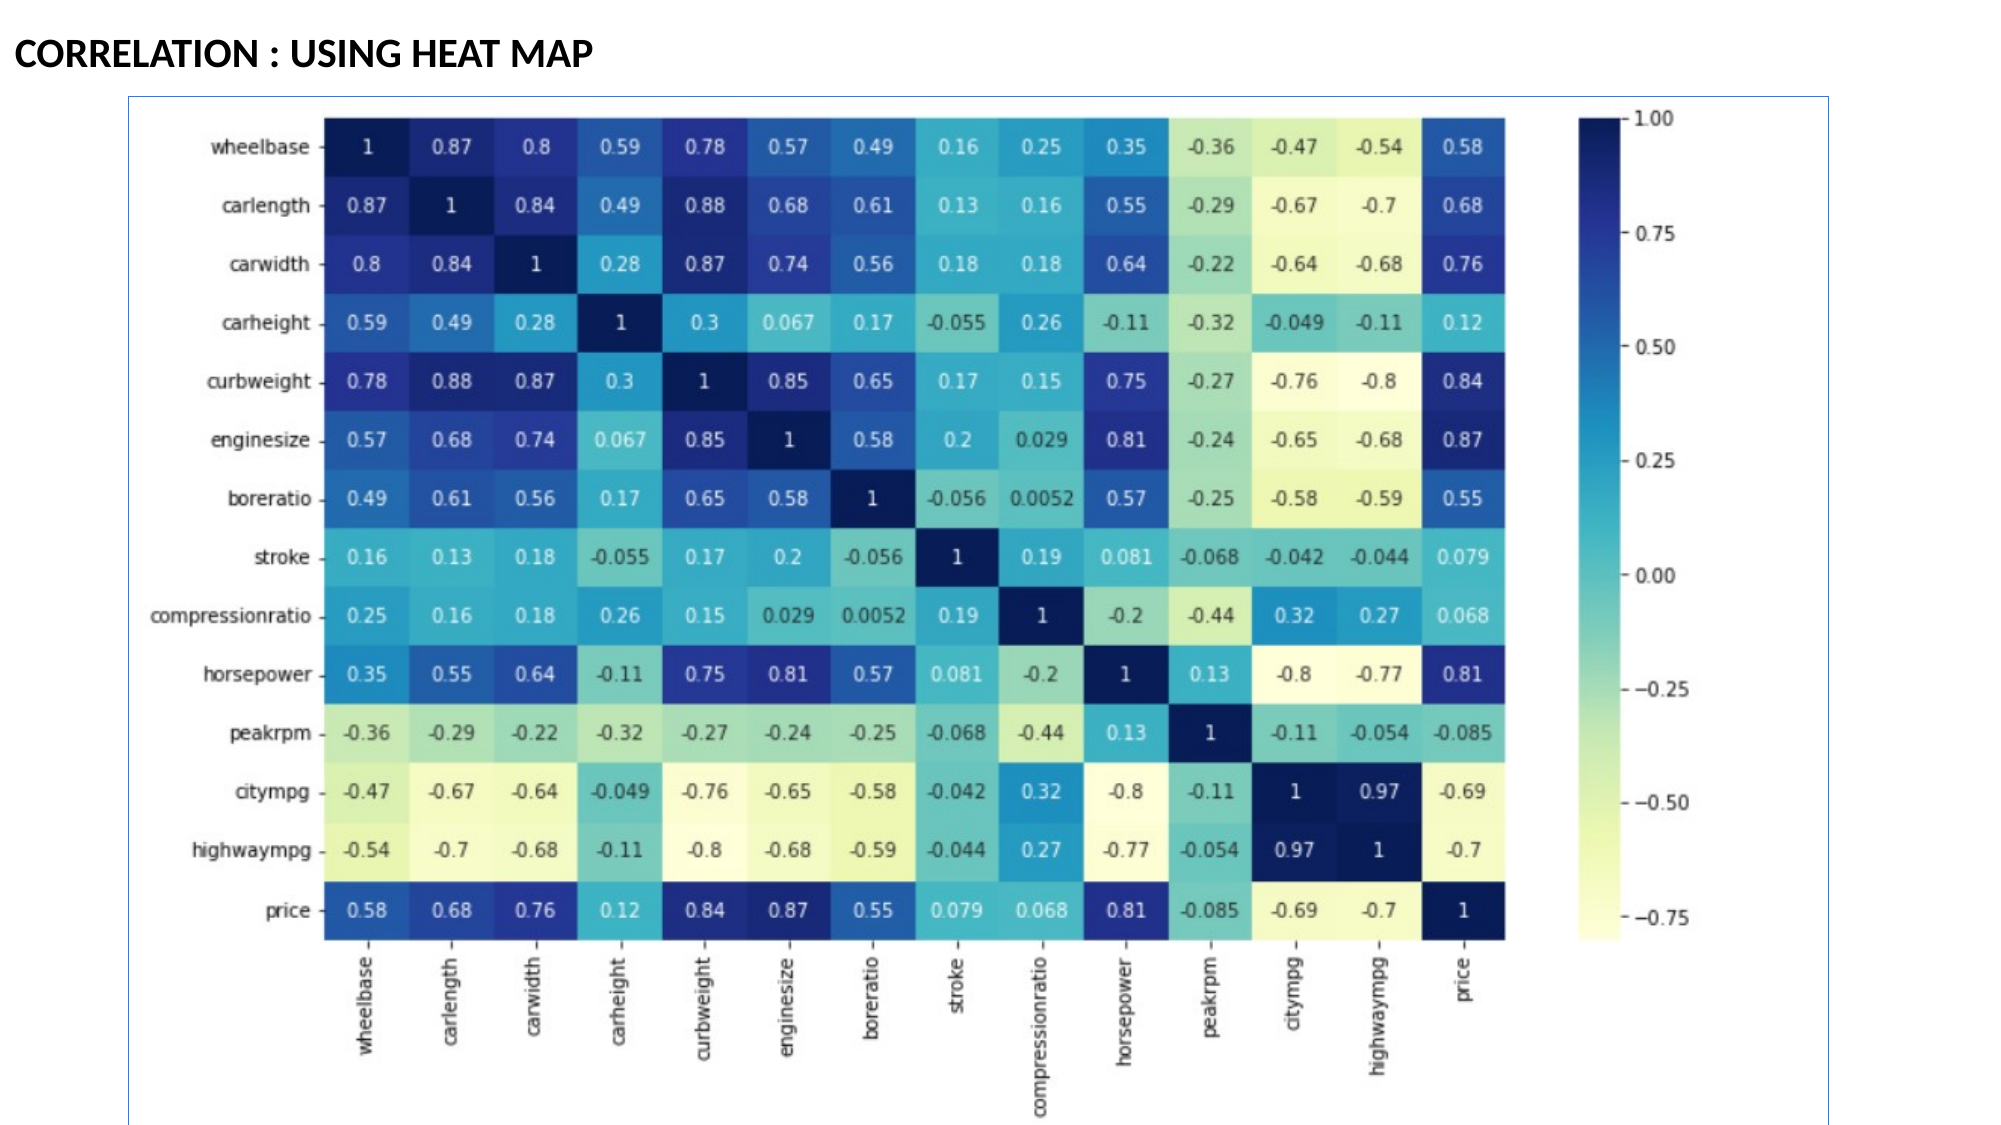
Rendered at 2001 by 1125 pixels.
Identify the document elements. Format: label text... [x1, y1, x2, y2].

text_box CORRELATION : USING HEAT MAP [0, 18, 789, 84]
picture [128, 96, 1828, 1125]
